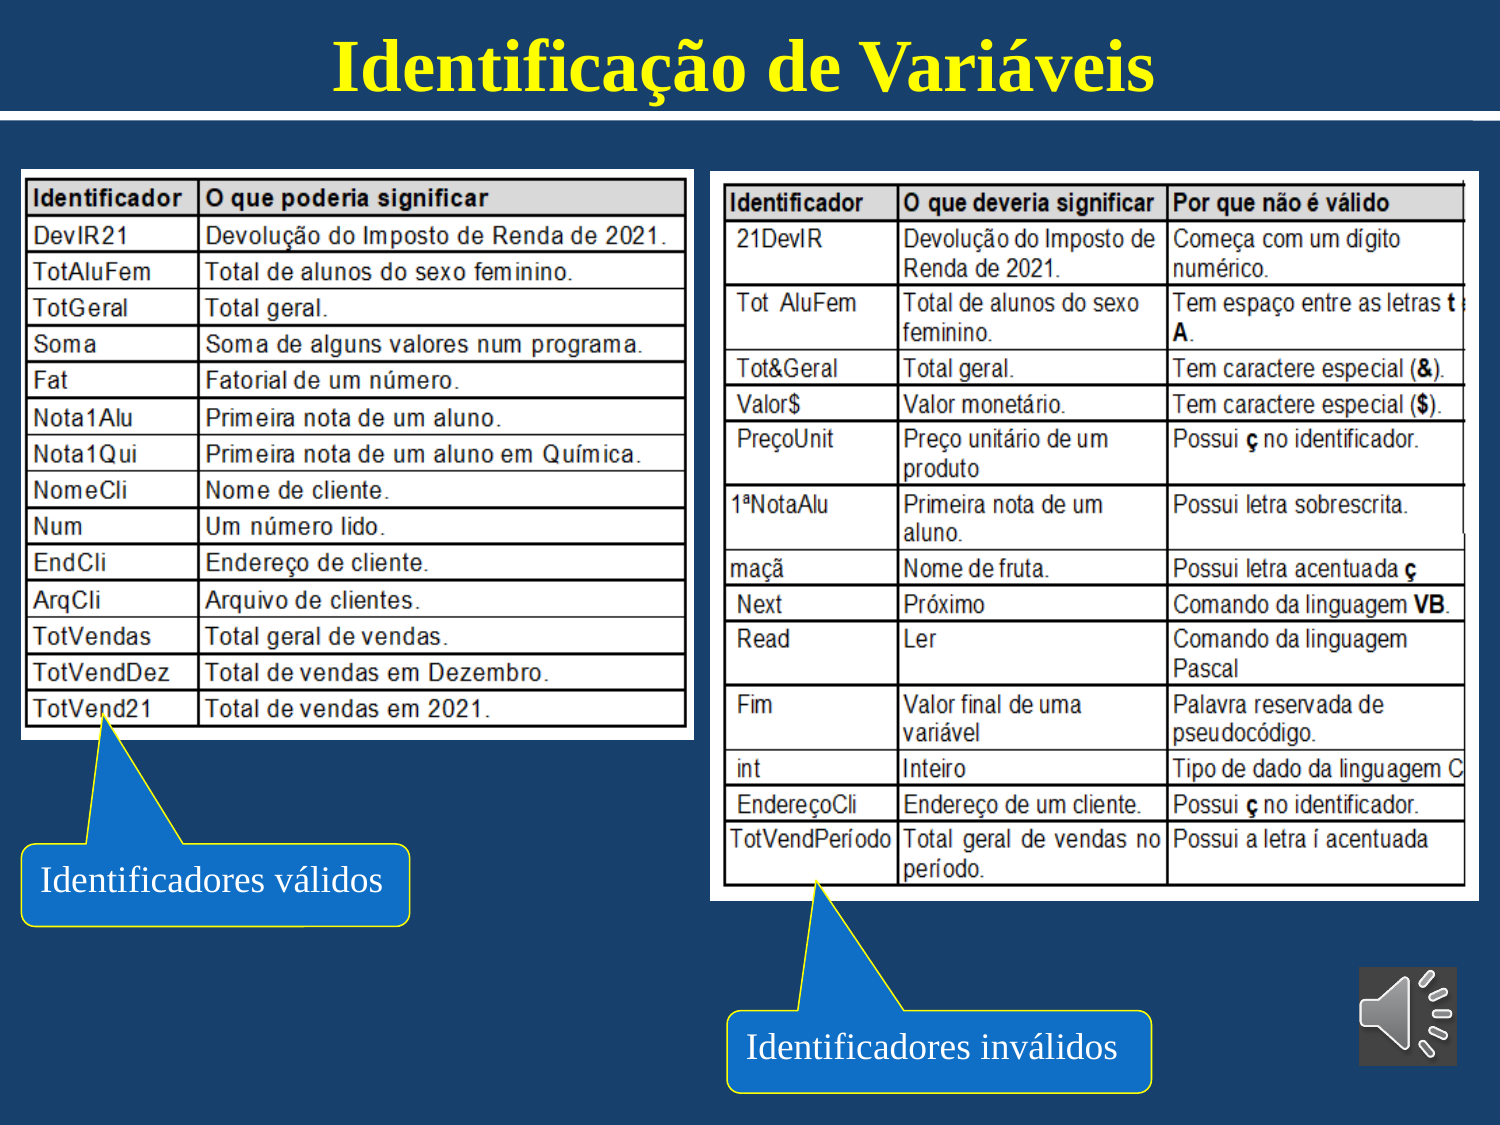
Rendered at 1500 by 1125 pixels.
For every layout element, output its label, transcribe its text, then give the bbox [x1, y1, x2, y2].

picture [1358, 966, 1459, 1067]
picture [710, 170, 1479, 901]
picture [21, 169, 694, 740]
text_box Identificadores inválidos [727, 901, 1152, 1094]
text_box Identificadores válidos [21, 740, 410, 927]
text_box Identificação de Variáveis [47, 9, 1459, 97]
